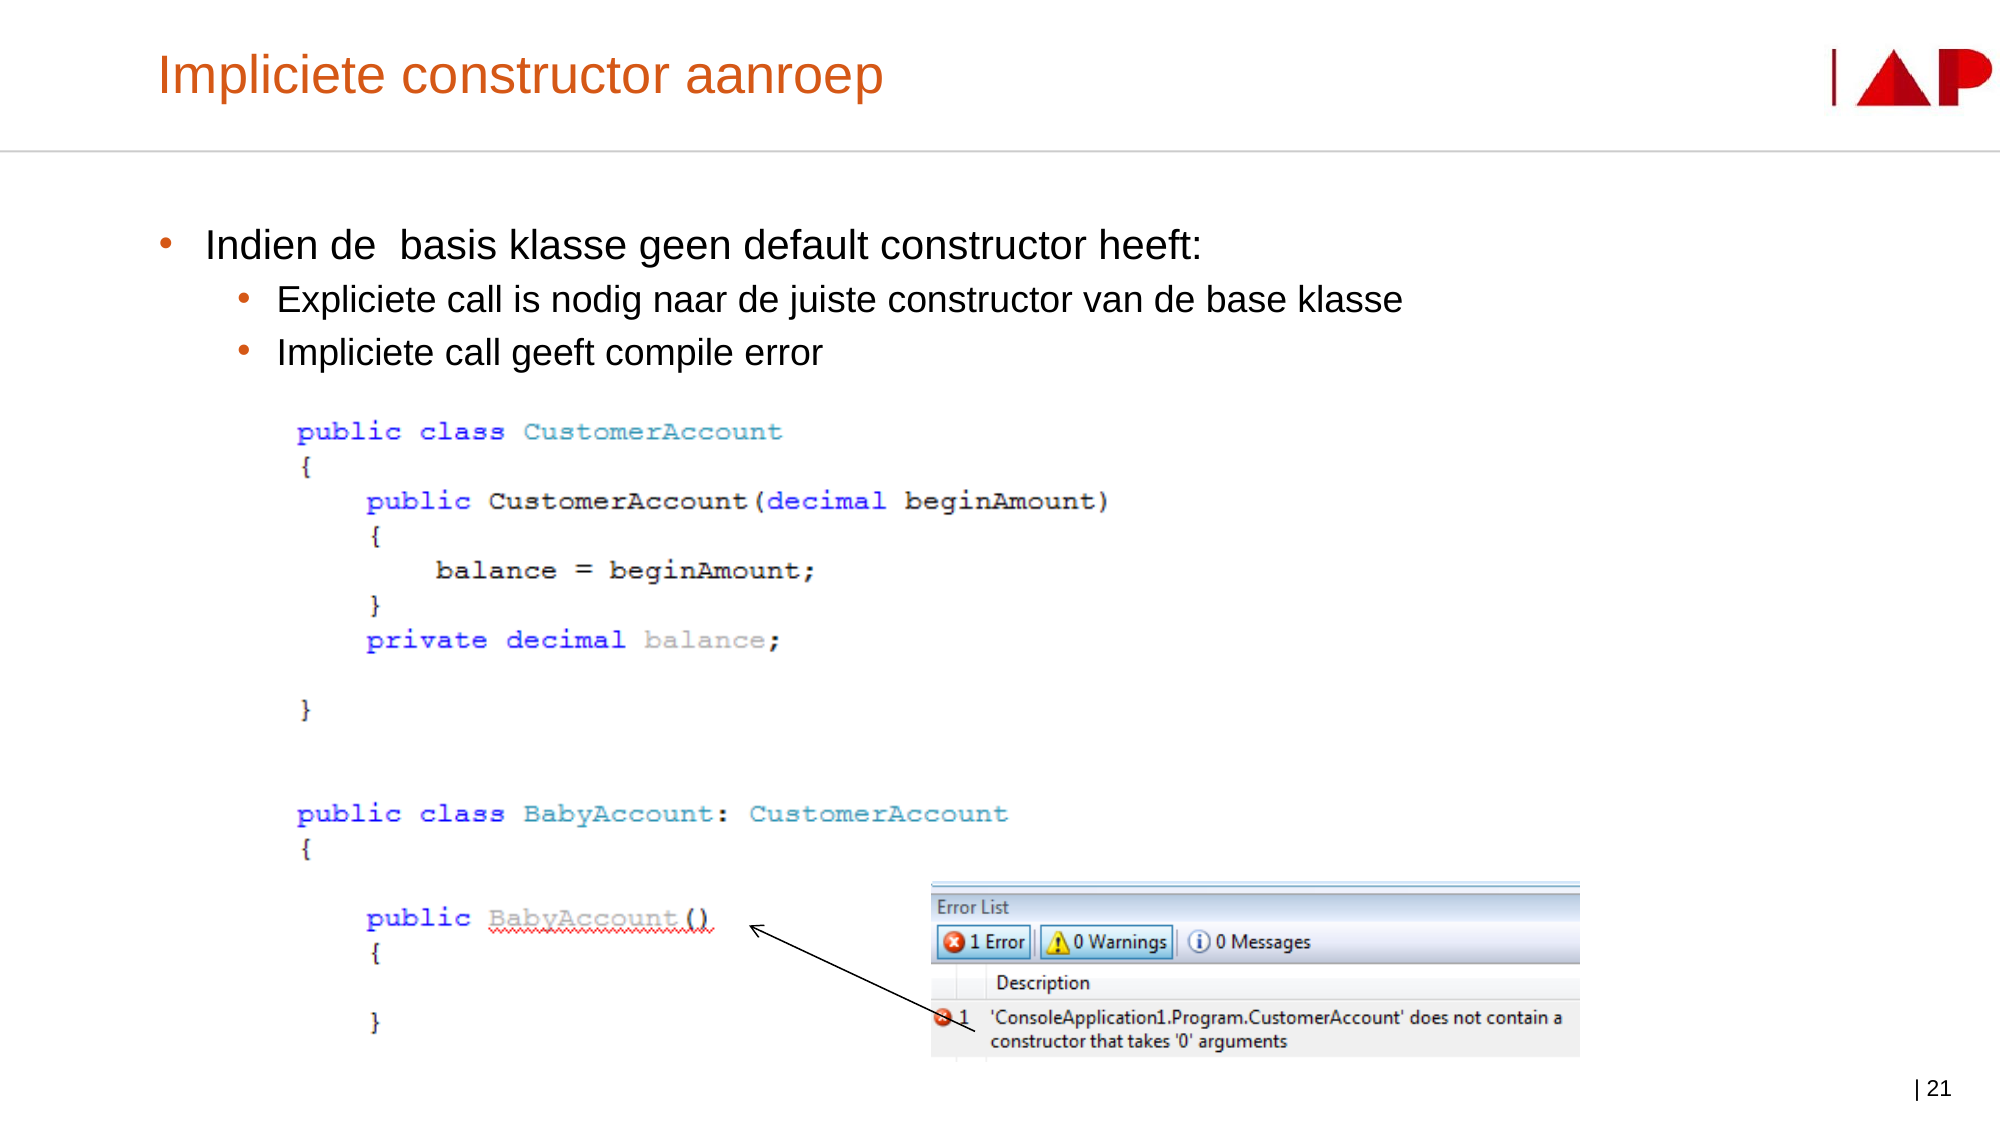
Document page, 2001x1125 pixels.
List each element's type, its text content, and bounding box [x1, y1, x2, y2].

picture [1843, 10, 2000, 142]
list Indien de basis klasse geen default constructor heeft: Expliciete call is nodig naar de juiste constructor van de base klasse Impliciete call geeft compile error [157, 217, 1955, 1023]
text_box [748, 925, 976, 1032]
title Impliciete constructor aanroep [157, 0, 1843, 152]
slide_number | 21 [1425, 1061, 1953, 1113]
picture [292, 406, 1581, 1062]
